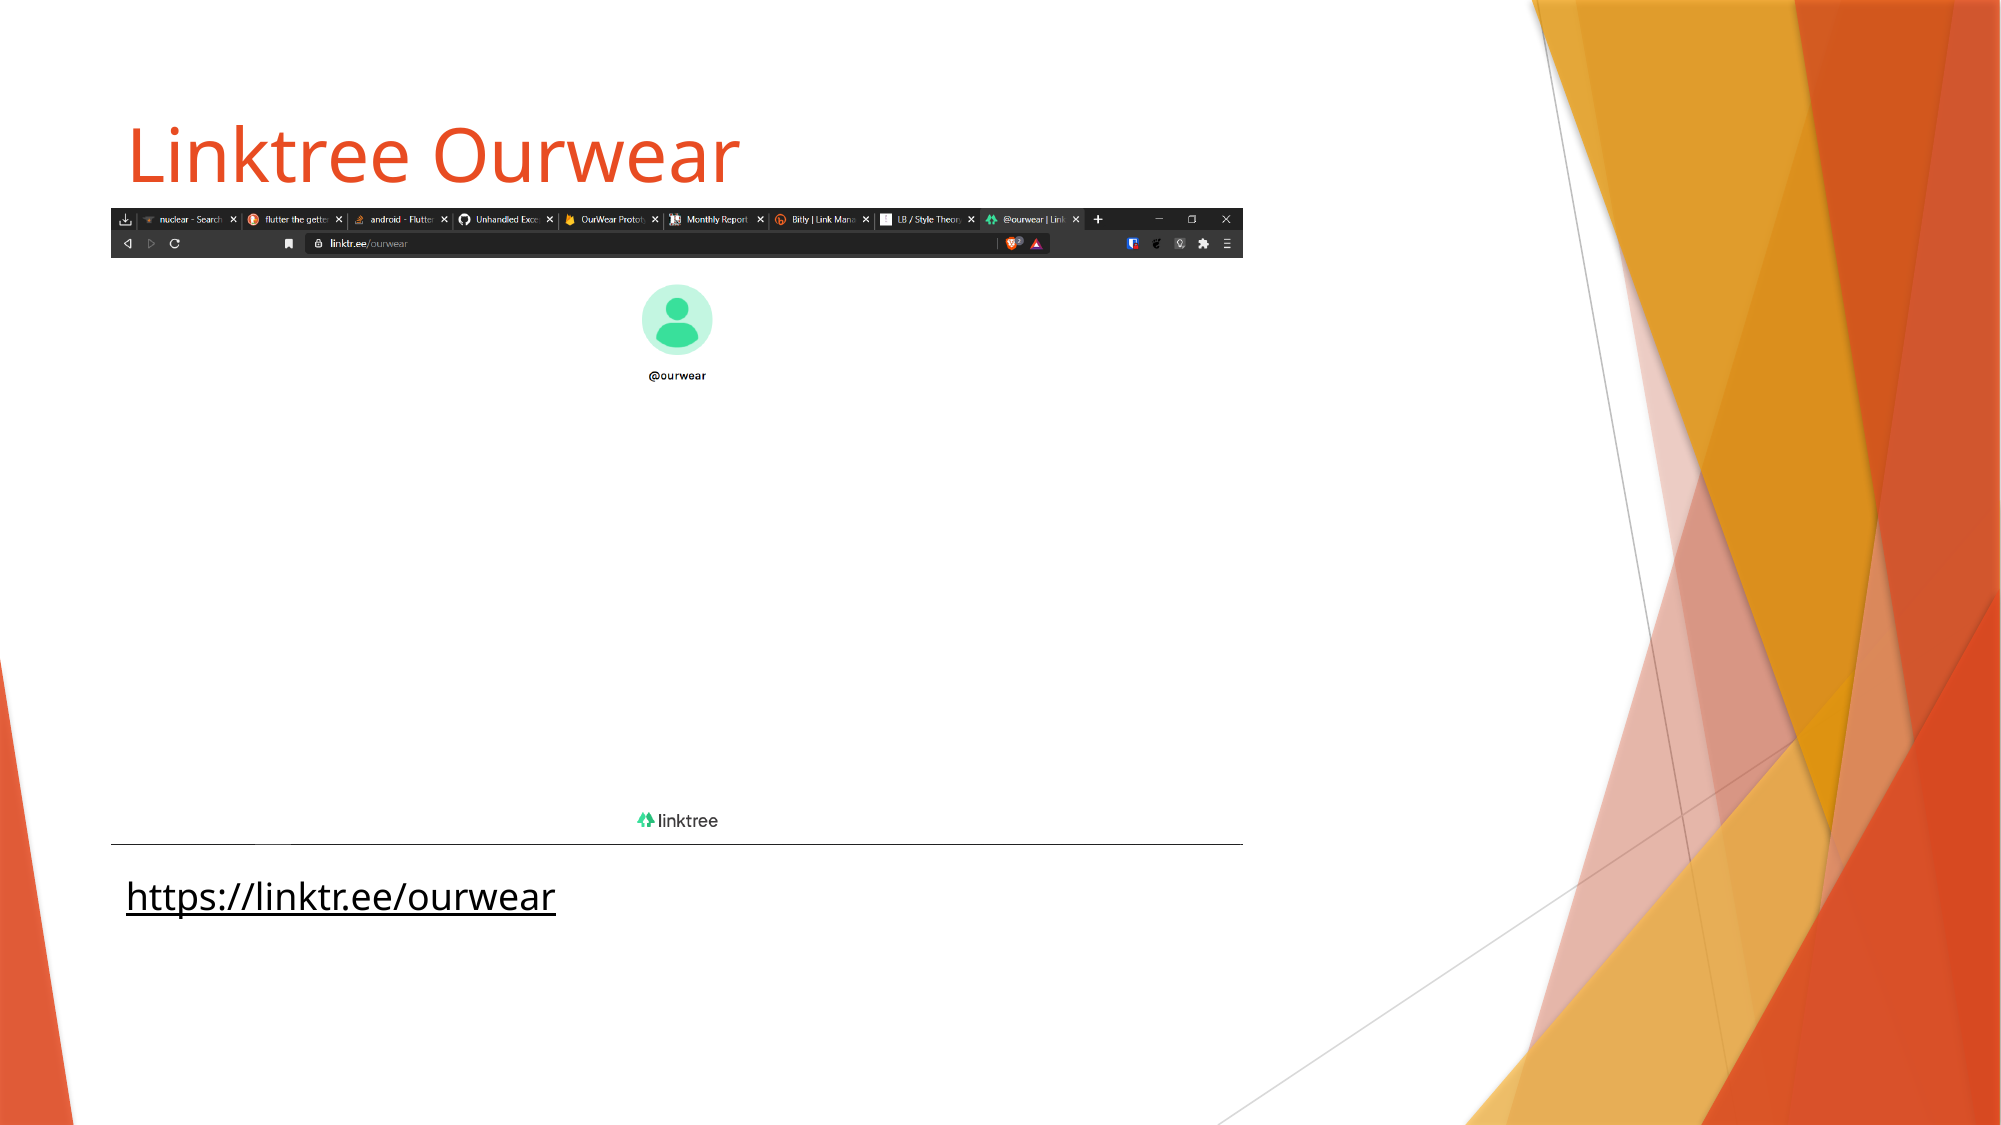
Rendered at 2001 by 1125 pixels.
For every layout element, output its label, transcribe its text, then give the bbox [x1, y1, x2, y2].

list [110, 207, 1244, 846]
title Linktree Ourwear [111, 99, 1522, 317]
text_box https://linktr.ee/ourwear [111, 865, 1449, 932]
